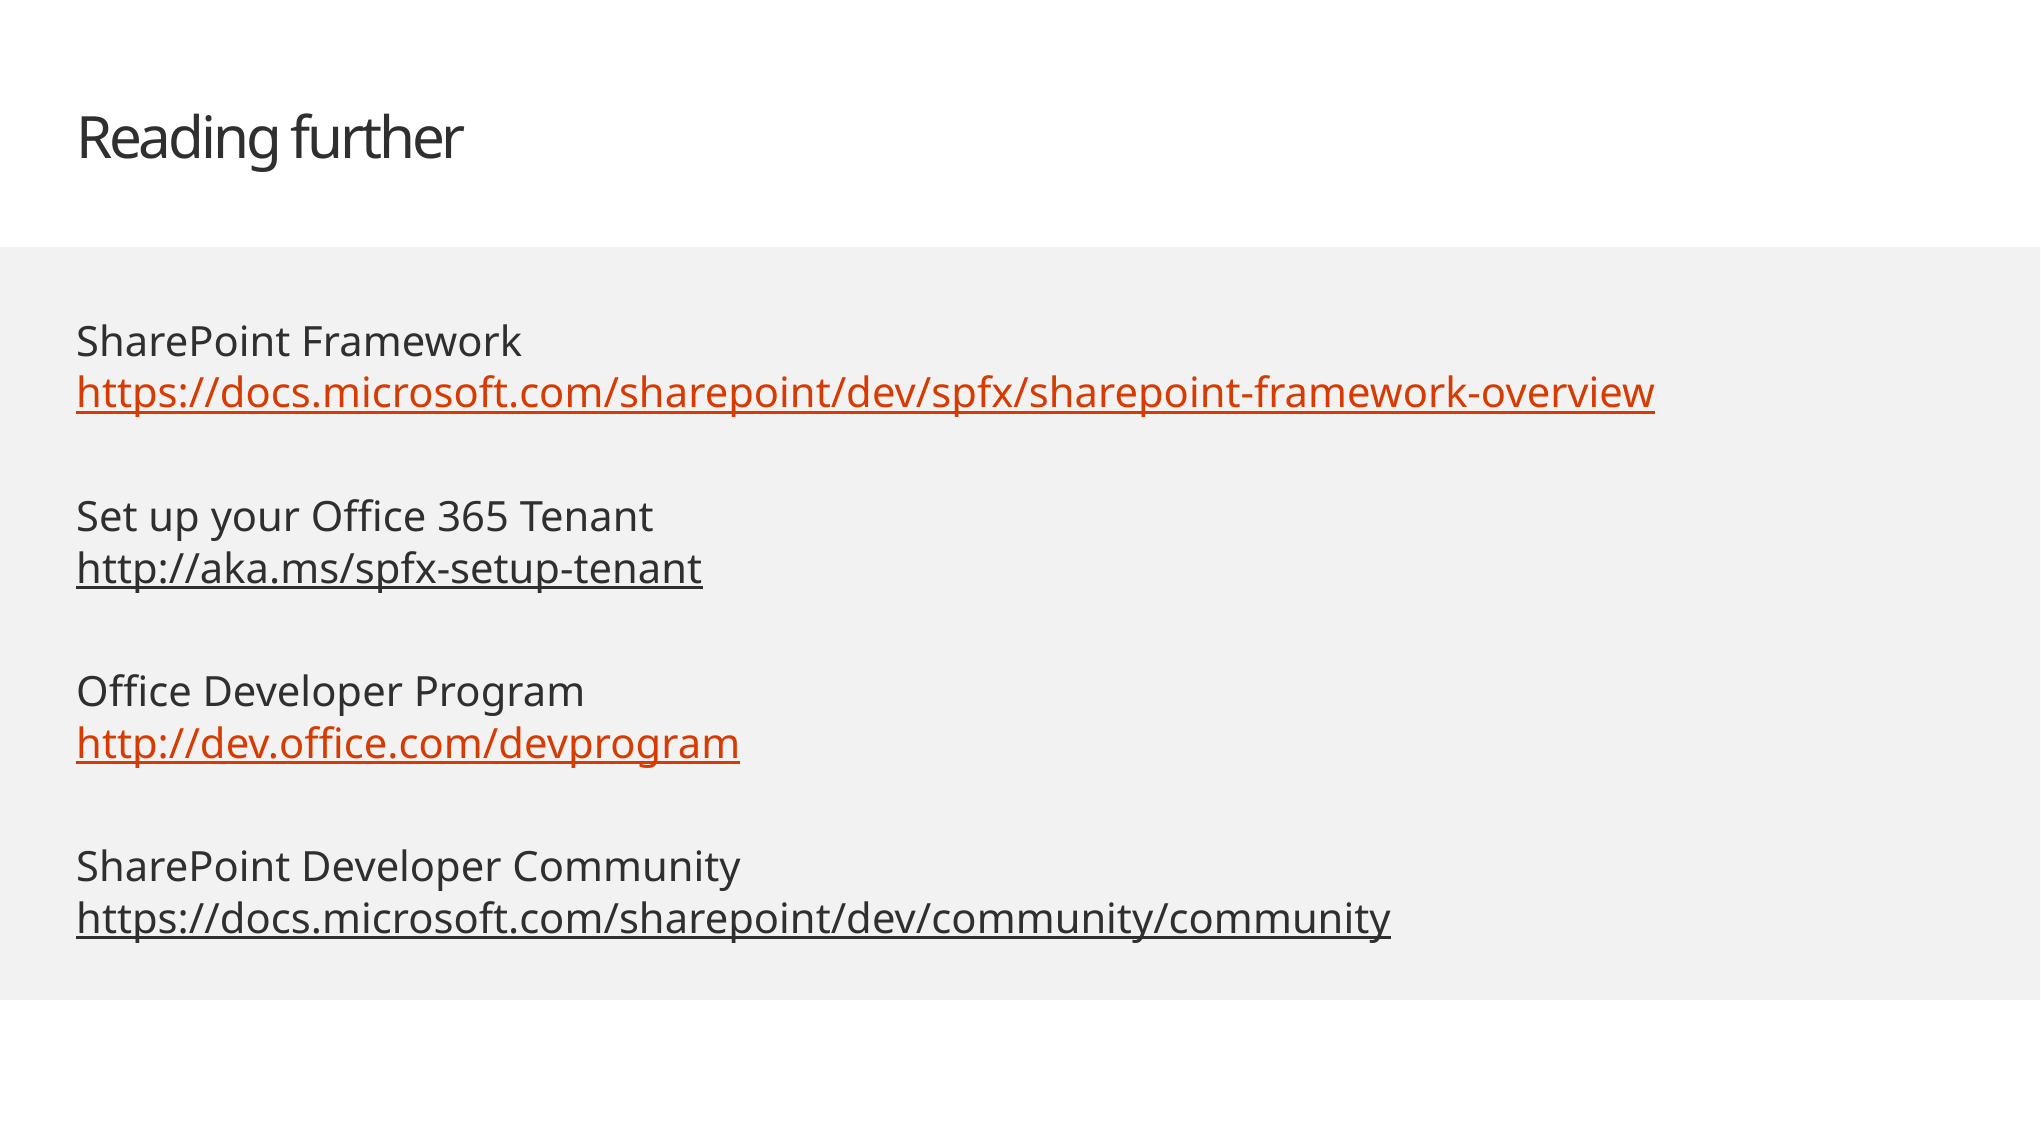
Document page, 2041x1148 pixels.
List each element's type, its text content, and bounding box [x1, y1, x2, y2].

text_box [0, 246, 2041, 1001]
title Reading further [76, 103, 1969, 172]
list SharePoint Framework https://docs.microsoft.com/sharepoint/dev/spfx/sharepoint-framework-overview Set up your Office 365 Tenant http://aka.ms/spfx-setup-tenant Office Developer Program http://dev.office.com/devprogram SharePoint Developer Community https://docs.microsoft.com/sharepoint/dev/community/community [76, 314, 1969, 972]
